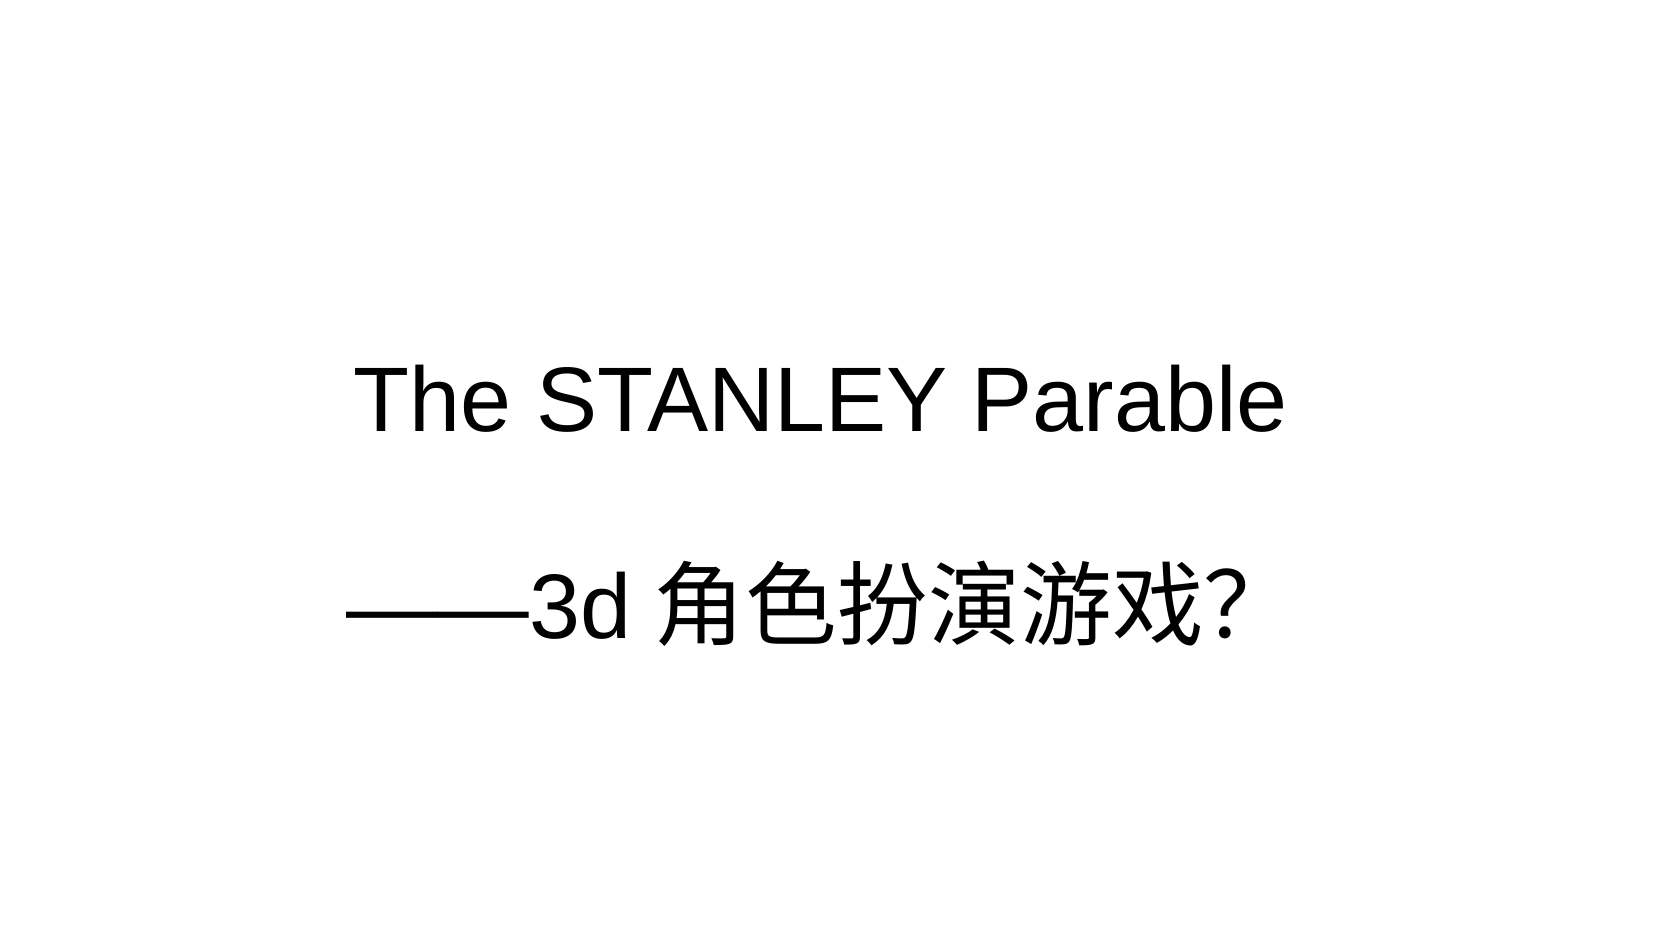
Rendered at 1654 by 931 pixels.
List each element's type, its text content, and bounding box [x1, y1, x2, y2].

title The STANLEY Parable [76, 317, 1565, 473]
text_box ——3d角色扮演游戏？ [76, 523, 1565, 680]
